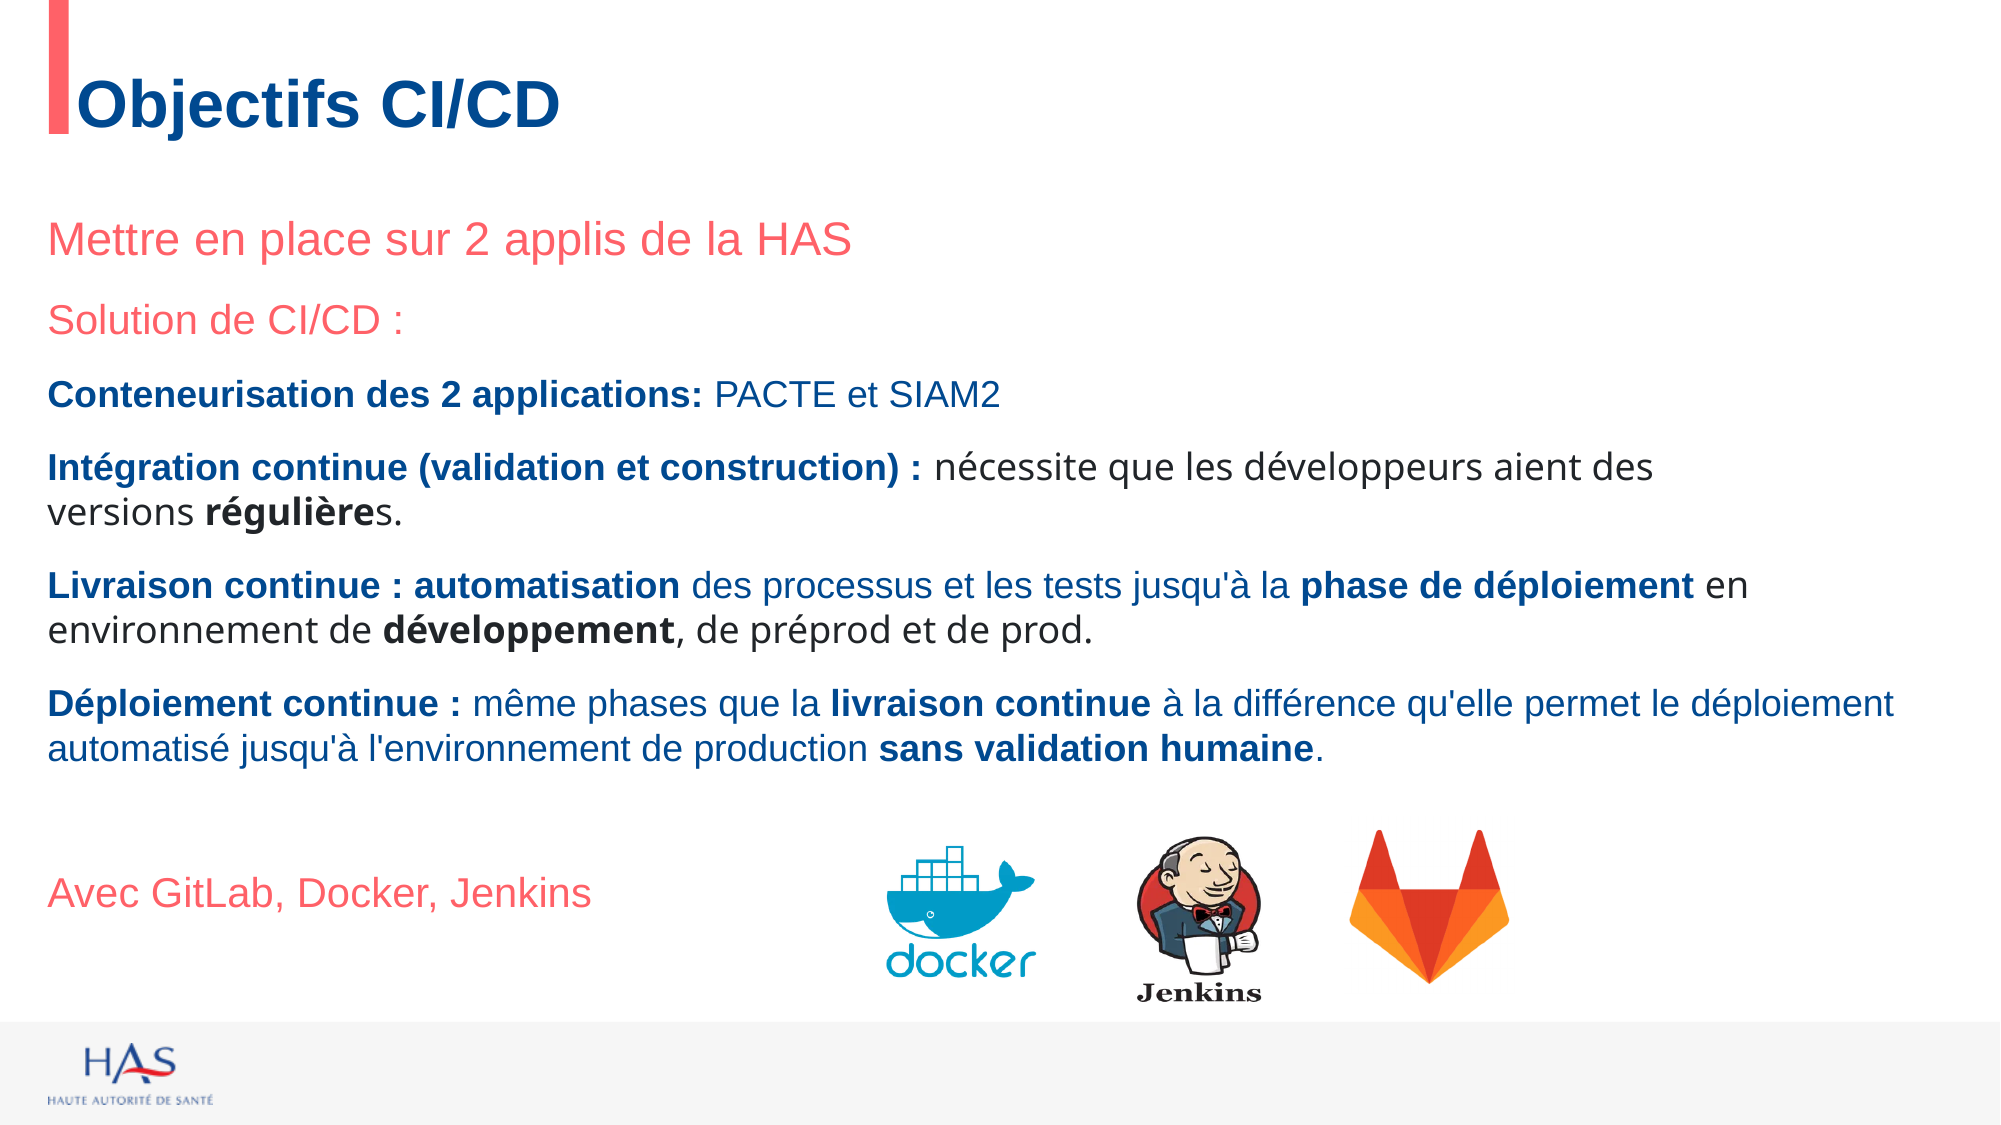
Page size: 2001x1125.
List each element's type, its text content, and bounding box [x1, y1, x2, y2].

list Mettre en place sur 2 applis de la HAS Solution de CI/CD : Conteneurisation des 2 applications: PACTE et SIAM2 Intégration continue (validation et construction) : nécessite que les développeurs aient des versions régulières. Livraison continue : automatisation des processus et les tests jusqu'à la phase de déploiement en environnement de développement, de préprod et de prod. Déploiement continue : même phases que la livraison continue à la différence qu'elle permet le déploiement automatisé jusqu'à l'environnement de production sans validation humaine. Avec GitLab, Docker, Jenkins [47, 207, 1953, 957]
title Objectifs CI/CD [47, 55, 1953, 182]
picture [1105, 818, 1296, 1015]
picture [862, 817, 1055, 1015]
picture [1344, 816, 1515, 994]
picture [48, 1043, 213, 1105]
